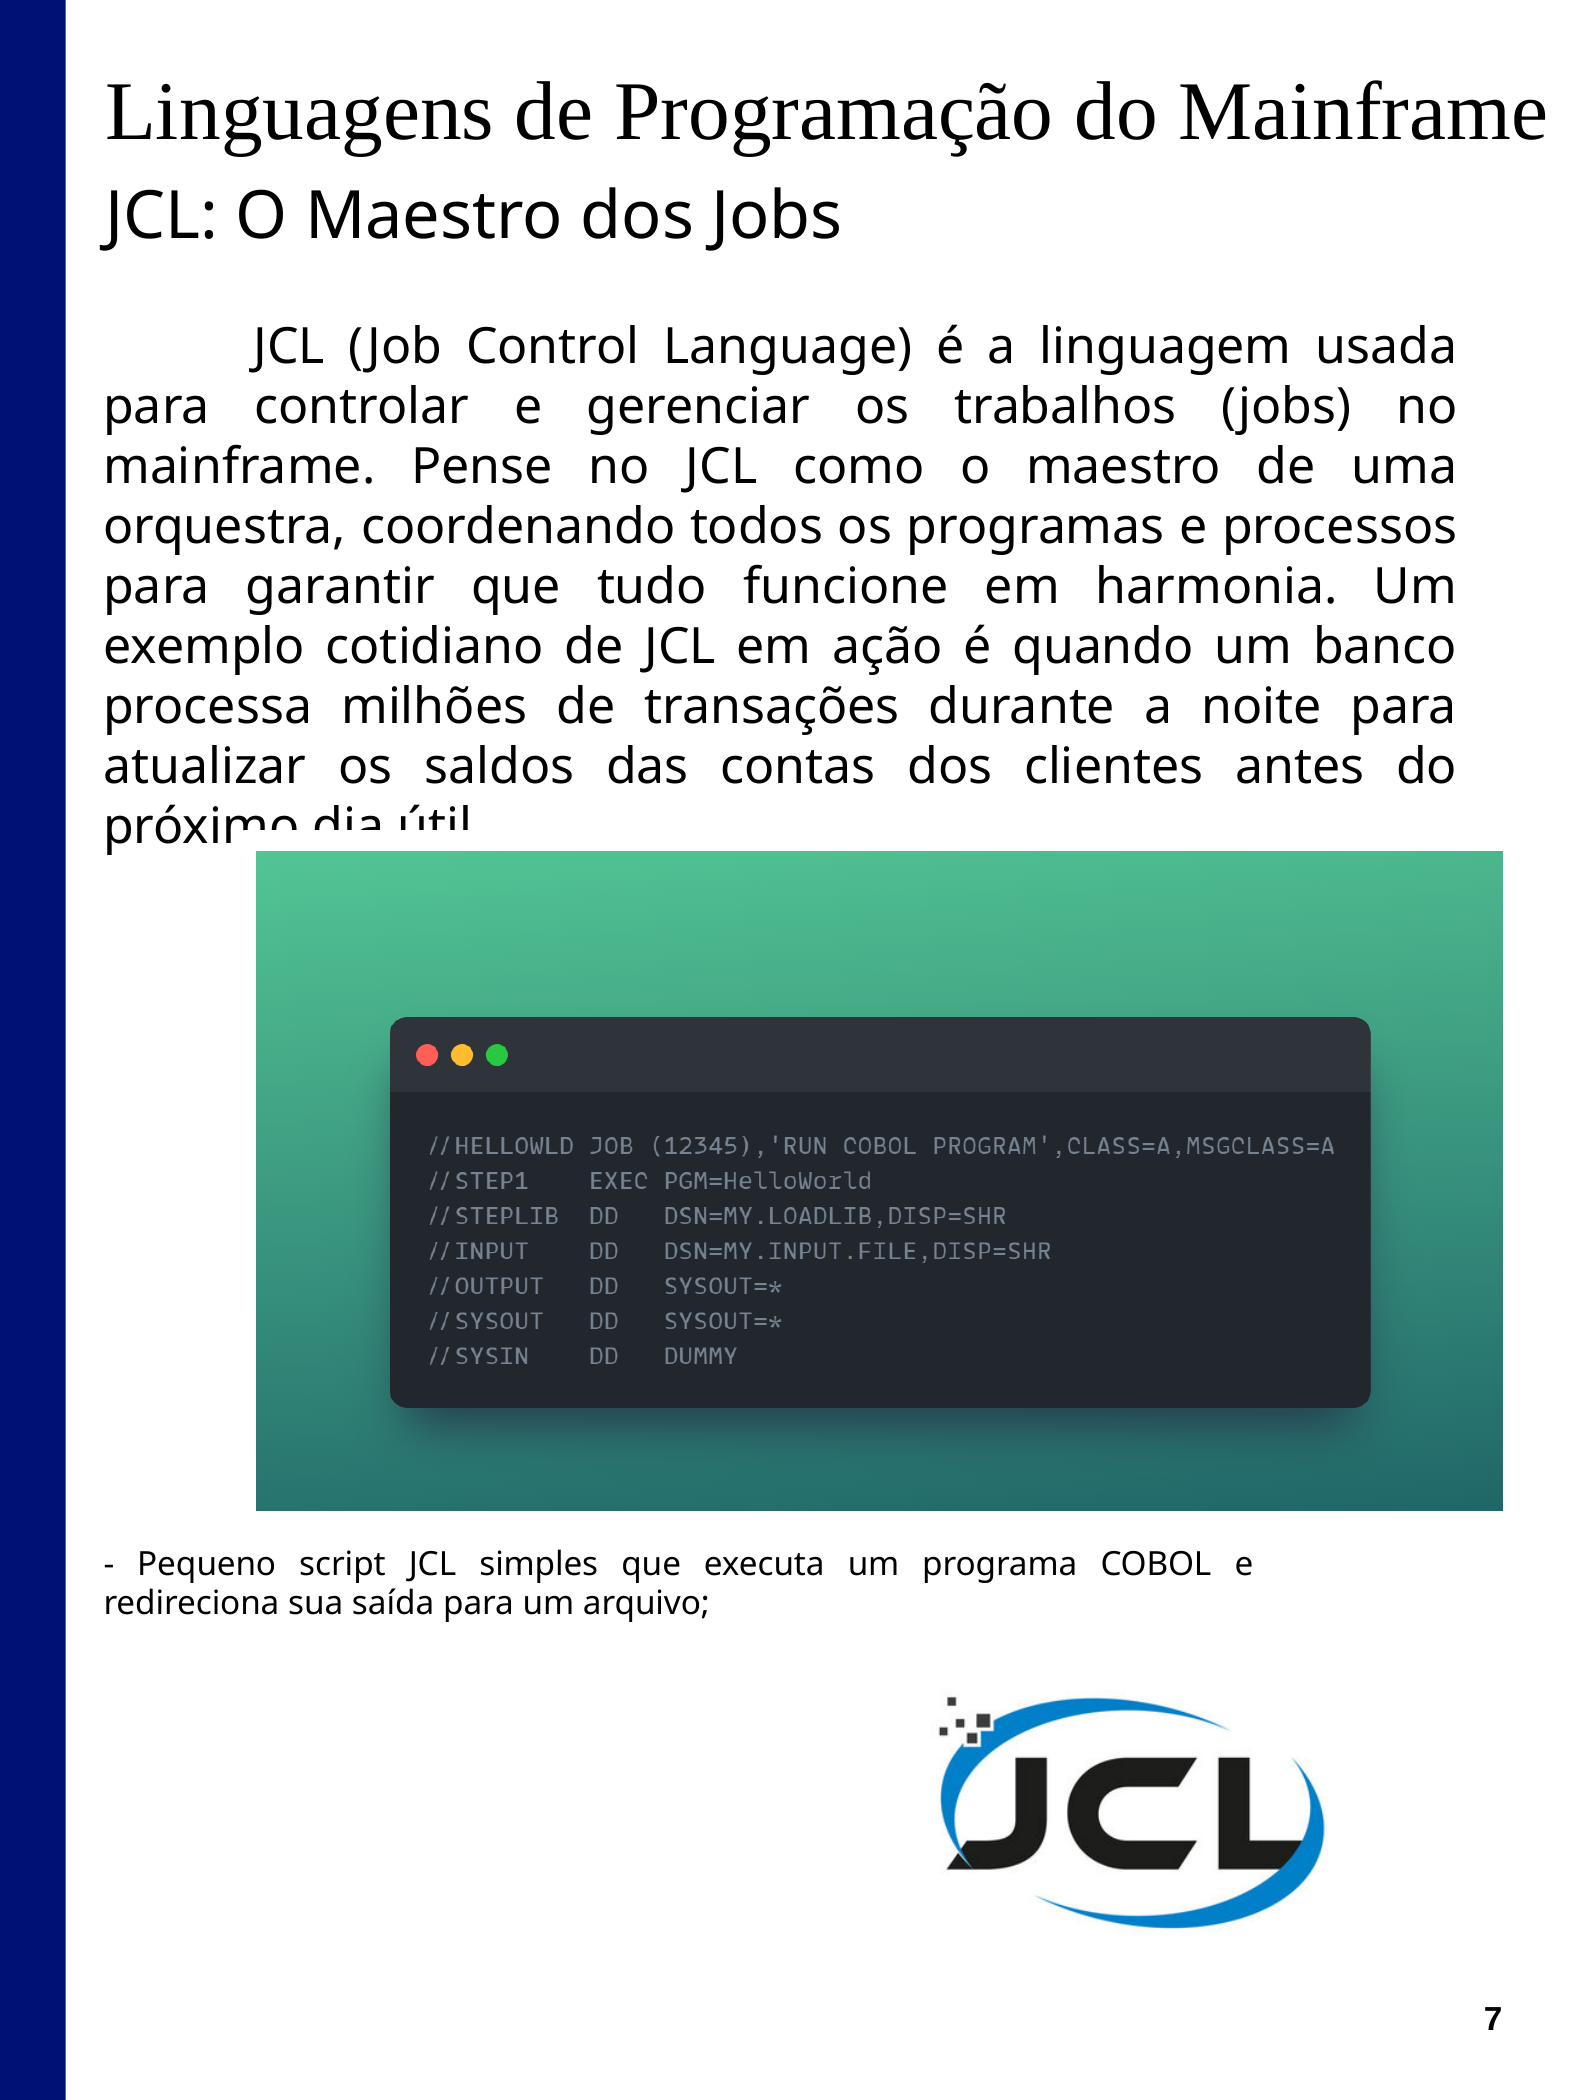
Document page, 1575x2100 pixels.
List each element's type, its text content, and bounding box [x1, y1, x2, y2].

text_box - Pequeno script JCL simples que executa um programa COBOL e redireciona sua saída para um arquivo; [88, 1534, 1270, 1629]
slide_number 7 [1162, 1961, 1518, 2073]
picture [774, 1592, 1504, 2031]
picture [255, 850, 1504, 1512]
text_box Linguagens de Programação do Mainframe [90, 48, 1575, 164]
text_box [0, 0, 67, 2100]
text_box JCL: O Maestro dos Jobs [90, 164, 1331, 260]
text_box JCL (Job Control Language) é a linguagem usada para controlar e gerenciar os trabalhos (jobs) no mainframe. Pense no JCL como o maestro de uma orquestra, coordenando todos os programas e processos para garantir que tudo funcione em harmonia. Um exemplo cotidiano de JCL em ação é quando um banco processa milhões de transações durante a noite para atualizar os saldos das contas dos clientes antes do próximo dia útil. [88, 305, 1473, 861]
